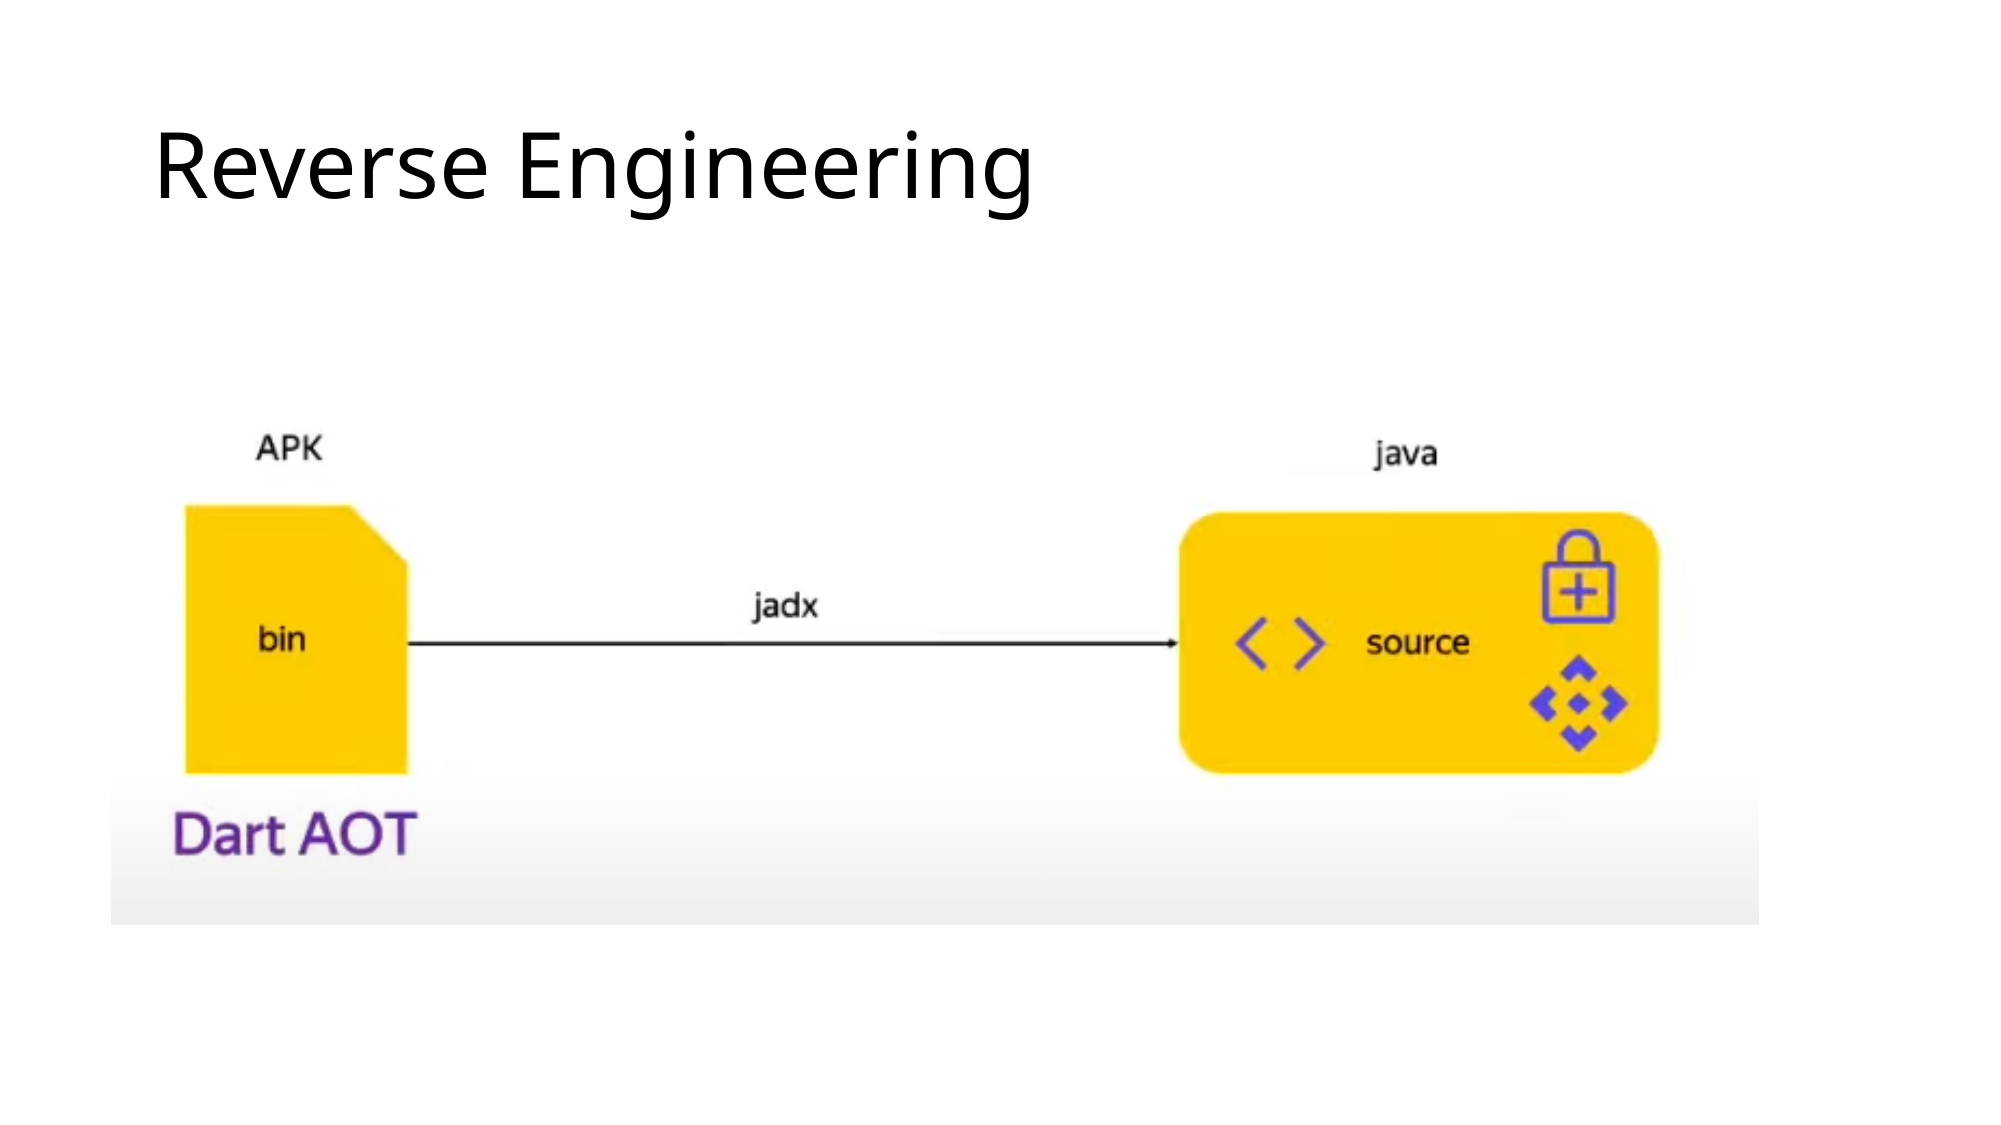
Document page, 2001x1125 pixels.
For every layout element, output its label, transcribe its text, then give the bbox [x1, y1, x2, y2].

picture [111, 387, 1759, 926]
title Reverse Engineering [137, 59, 1863, 278]
